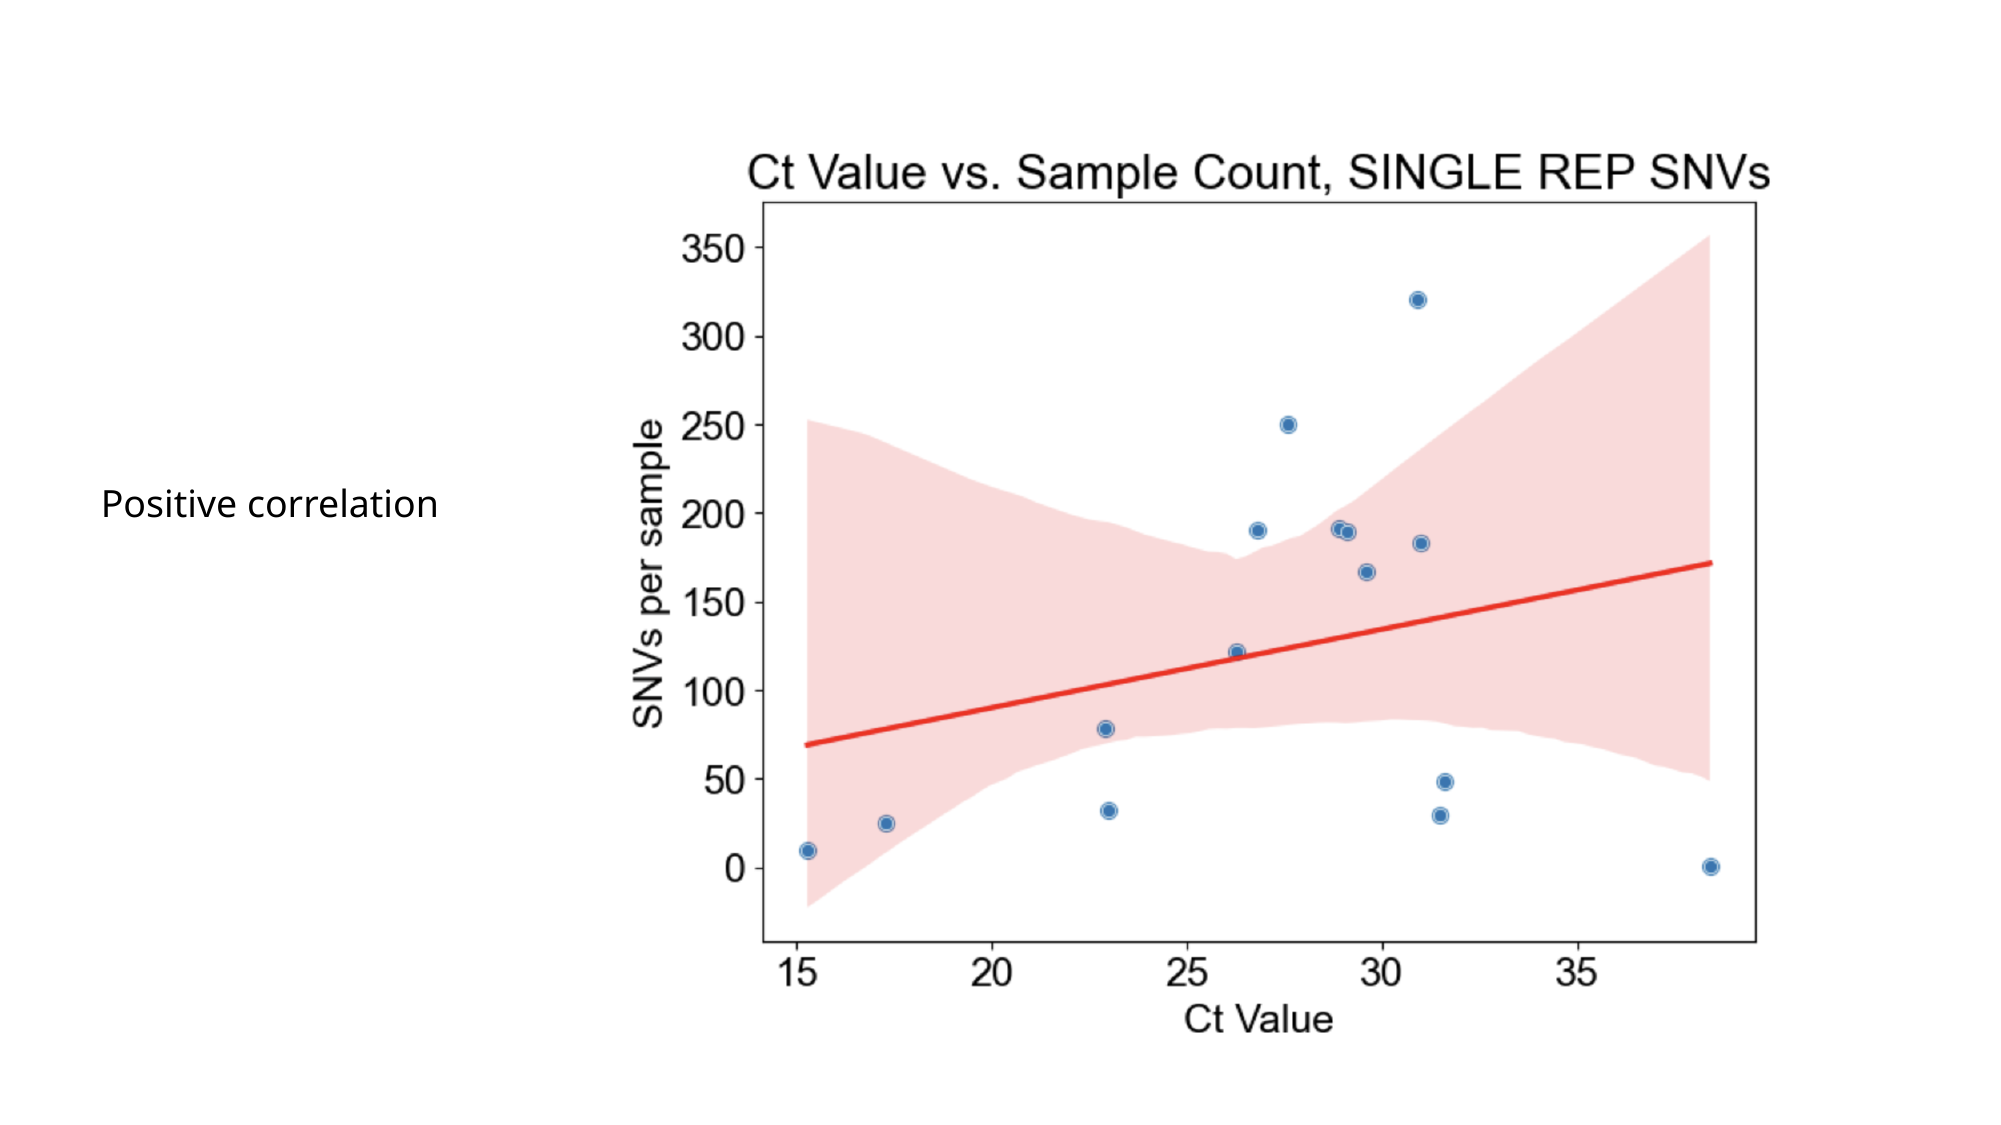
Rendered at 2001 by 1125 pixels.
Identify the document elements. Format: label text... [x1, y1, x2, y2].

picture [610, 141, 1887, 1045]
text_box Positive correlation [86, 472, 464, 532]
